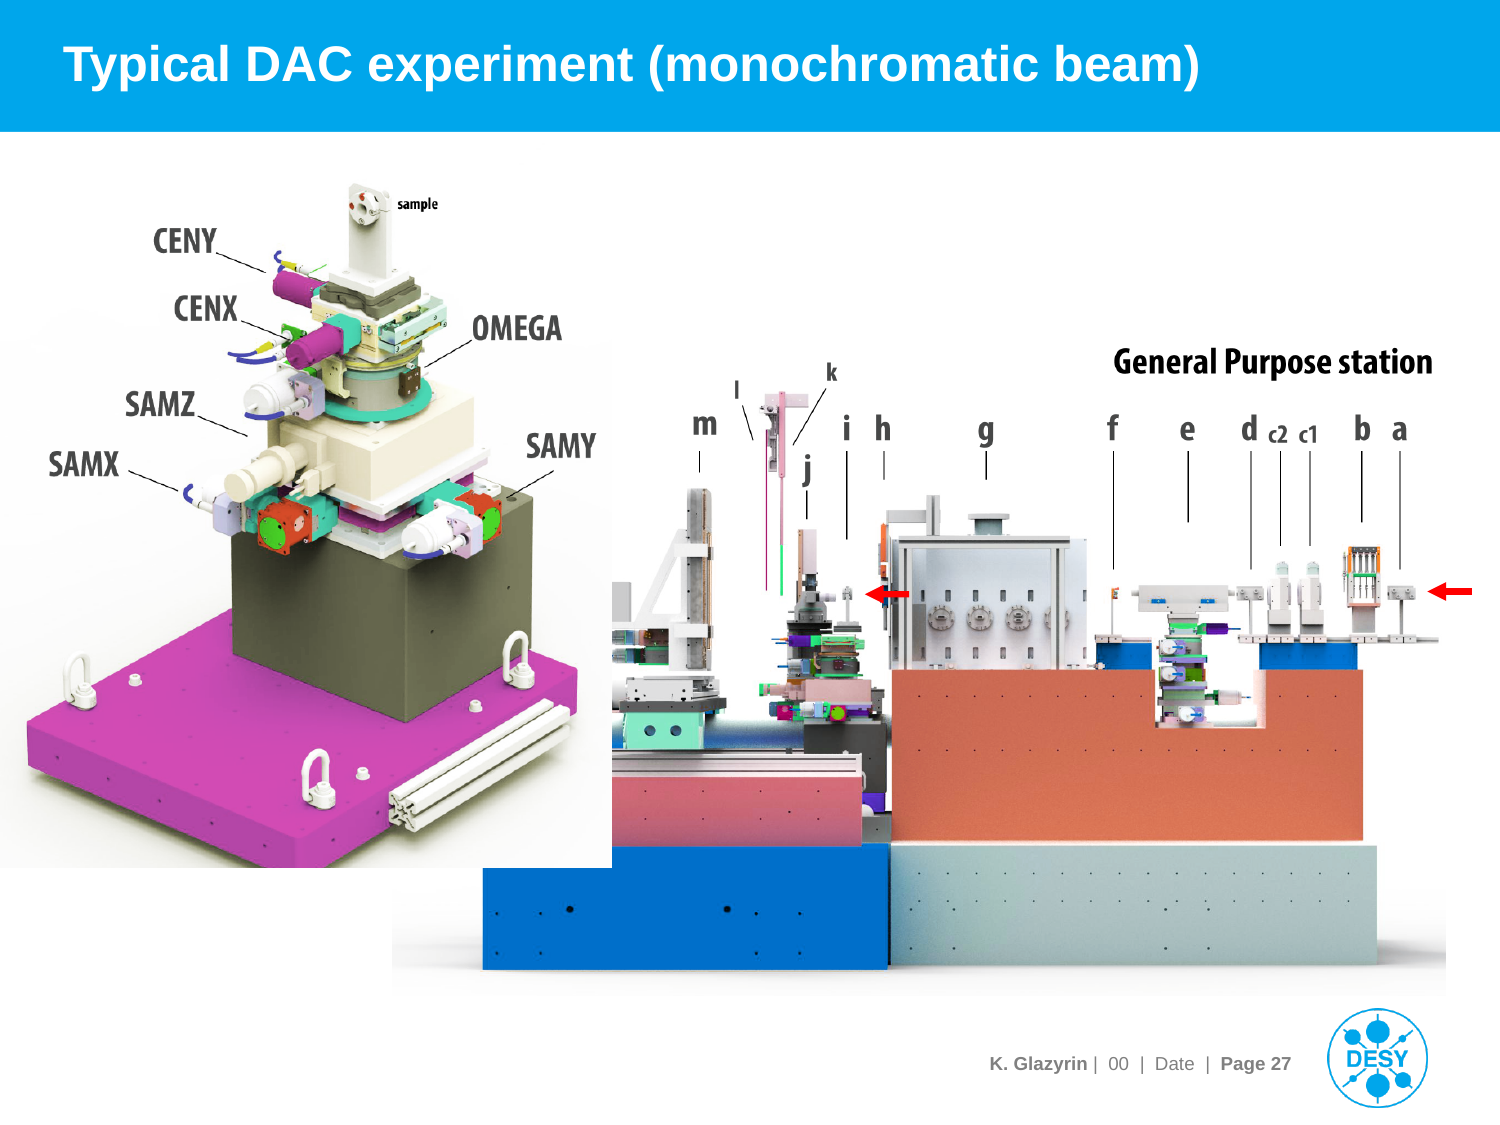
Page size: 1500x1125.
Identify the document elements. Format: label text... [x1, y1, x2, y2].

picture [1387, 1008, 1428, 1046]
picture [1330, 1011, 1426, 1106]
picture [1327, 1008, 1368, 1049]
picture [0, 143, 1446, 996]
picture [1391, 1071, 1428, 1108]
title Typical DAC experiment (monochromatic beam) [47, 16, 1446, 107]
picture [1327, 1068, 1365, 1108]
